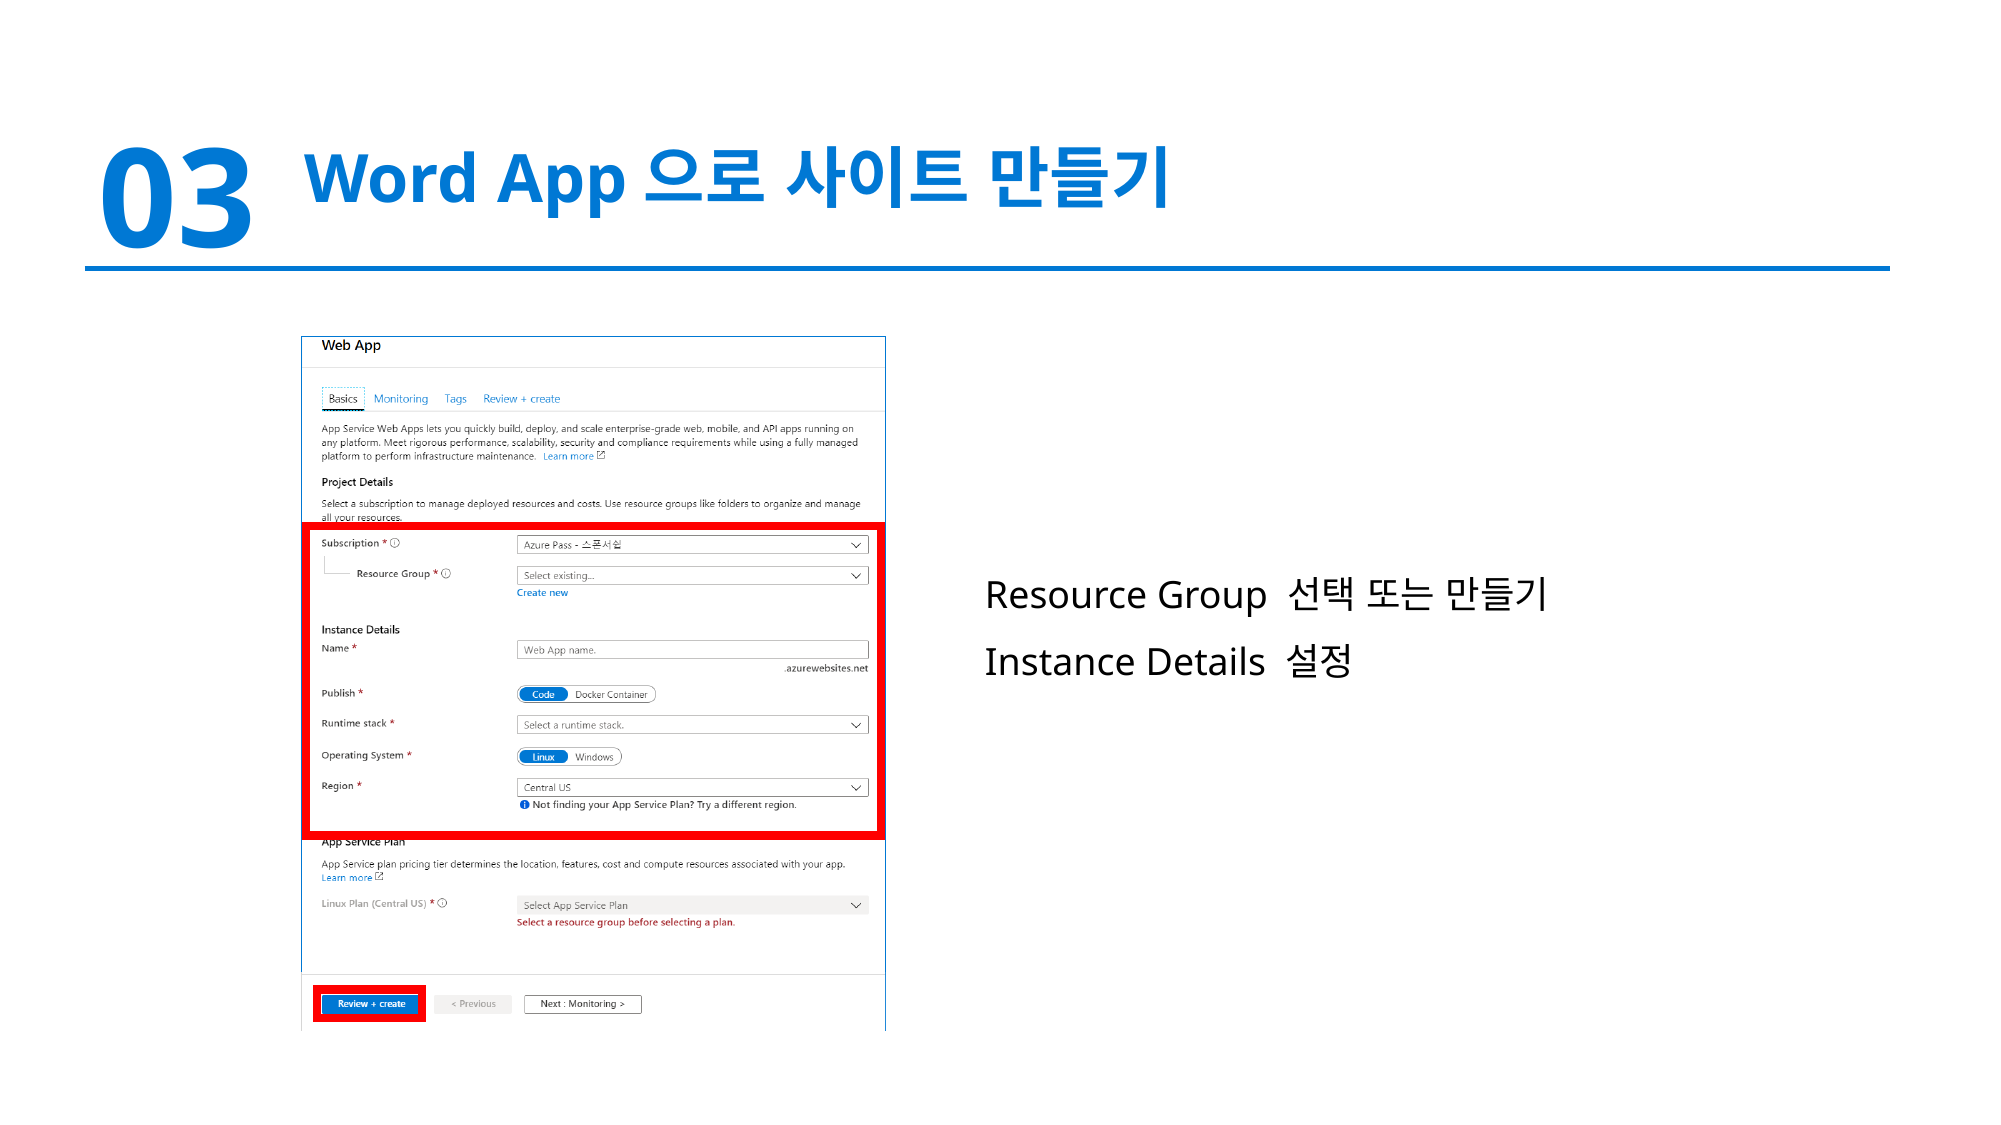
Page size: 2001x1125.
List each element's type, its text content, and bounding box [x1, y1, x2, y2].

text_box Resource Group 선택 또는 만들기 Instance Details 설정 [970, 541, 1565, 691]
text_box Word App으로 사이트 만들기 [289, 128, 1189, 224]
text_box 03 [83, 102, 271, 282]
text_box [300, 336, 886, 1031]
